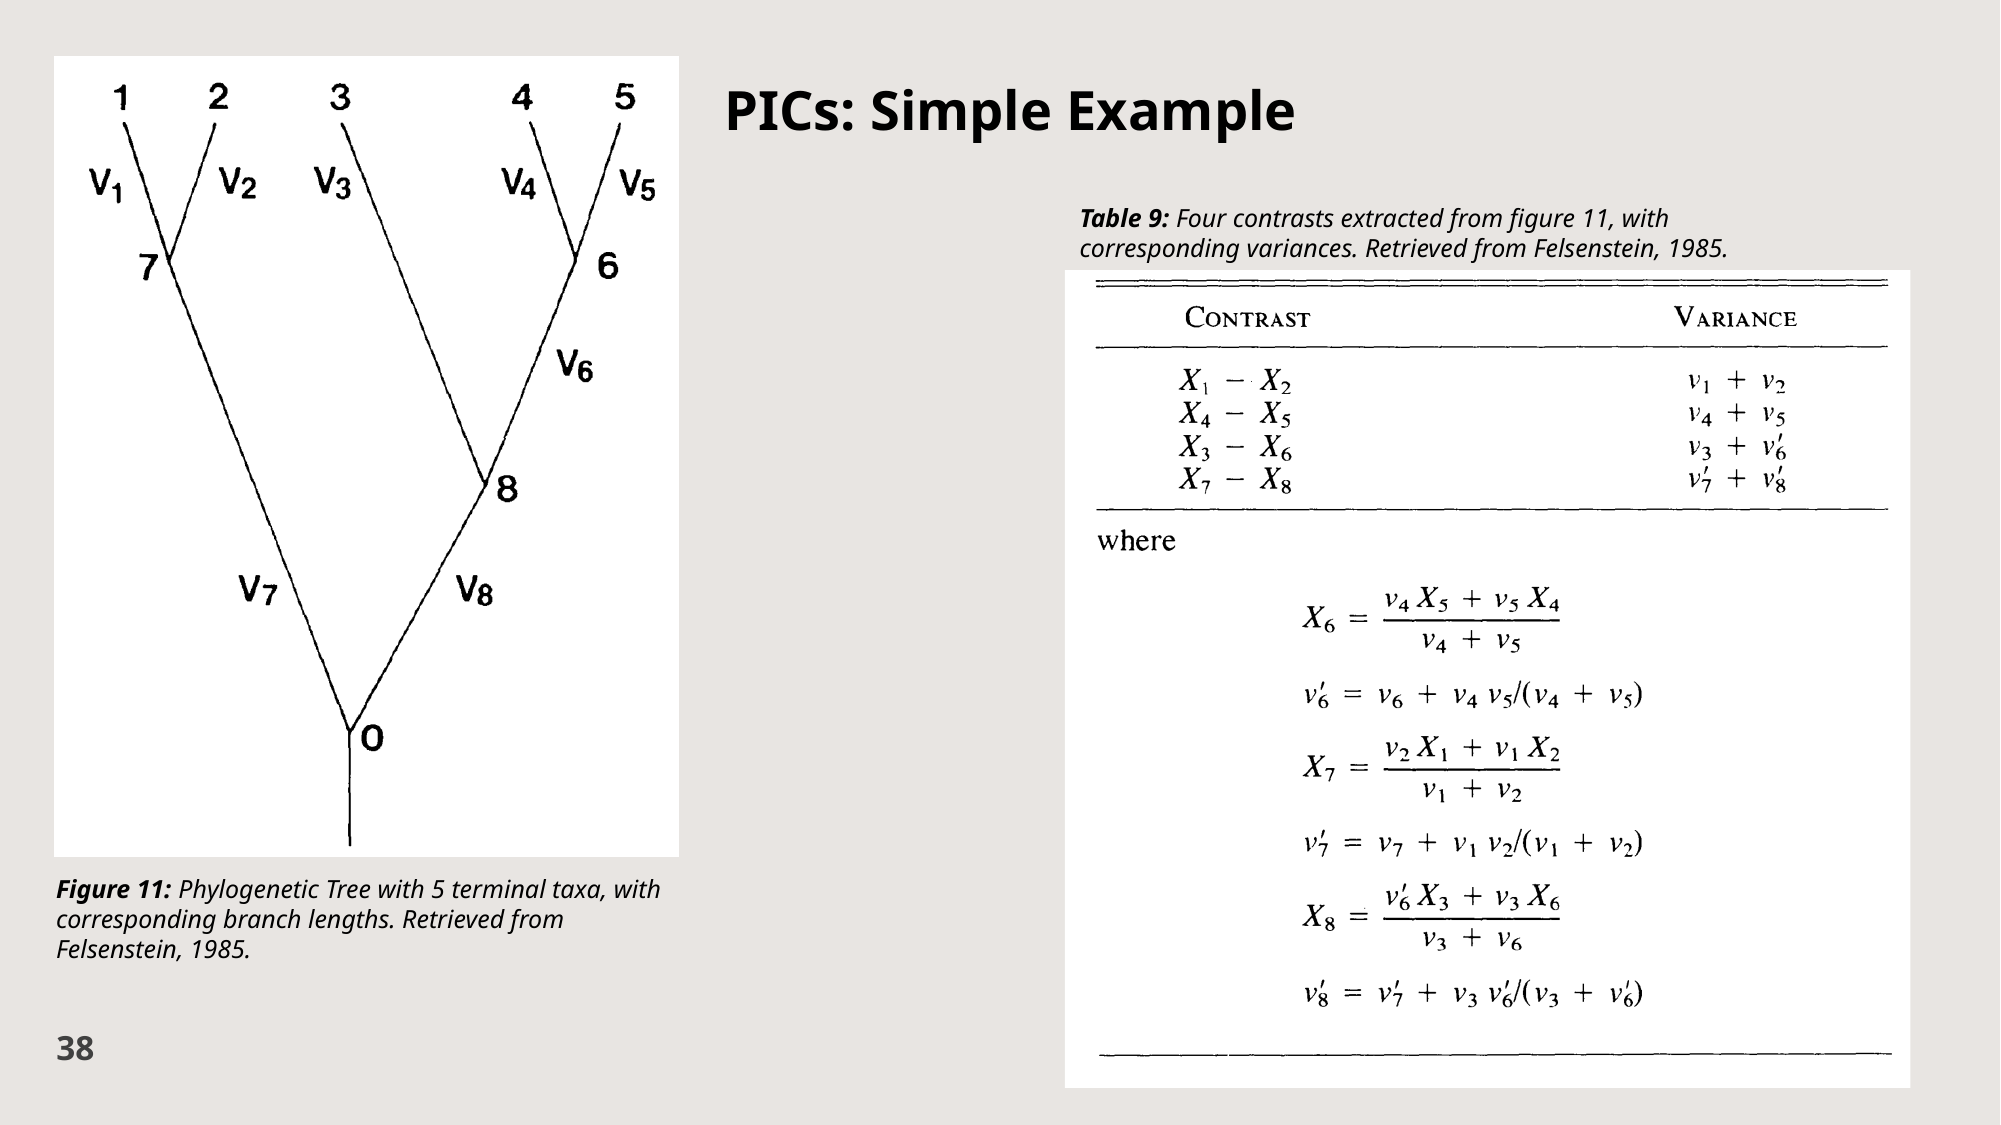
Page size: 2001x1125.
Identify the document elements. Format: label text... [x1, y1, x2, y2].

text_box Figure 11: Phylogenetic Tree with 5 terminal taxa, with corresponding branch lengths. Retrieved from Felsenstein, 1985. [41, 866, 679, 971]
slide_number 38 [38, 1012, 234, 1088]
text_box Table 9: Four contrasts extracted from figure 11, with corresponding variances. Retrieved from Felsenstein, 1985. [1064, 195, 1832, 270]
text_box PICs: Simple Example [709, 68, 1488, 149]
picture [1064, 270, 1911, 1088]
picture [54, 56, 679, 858]
